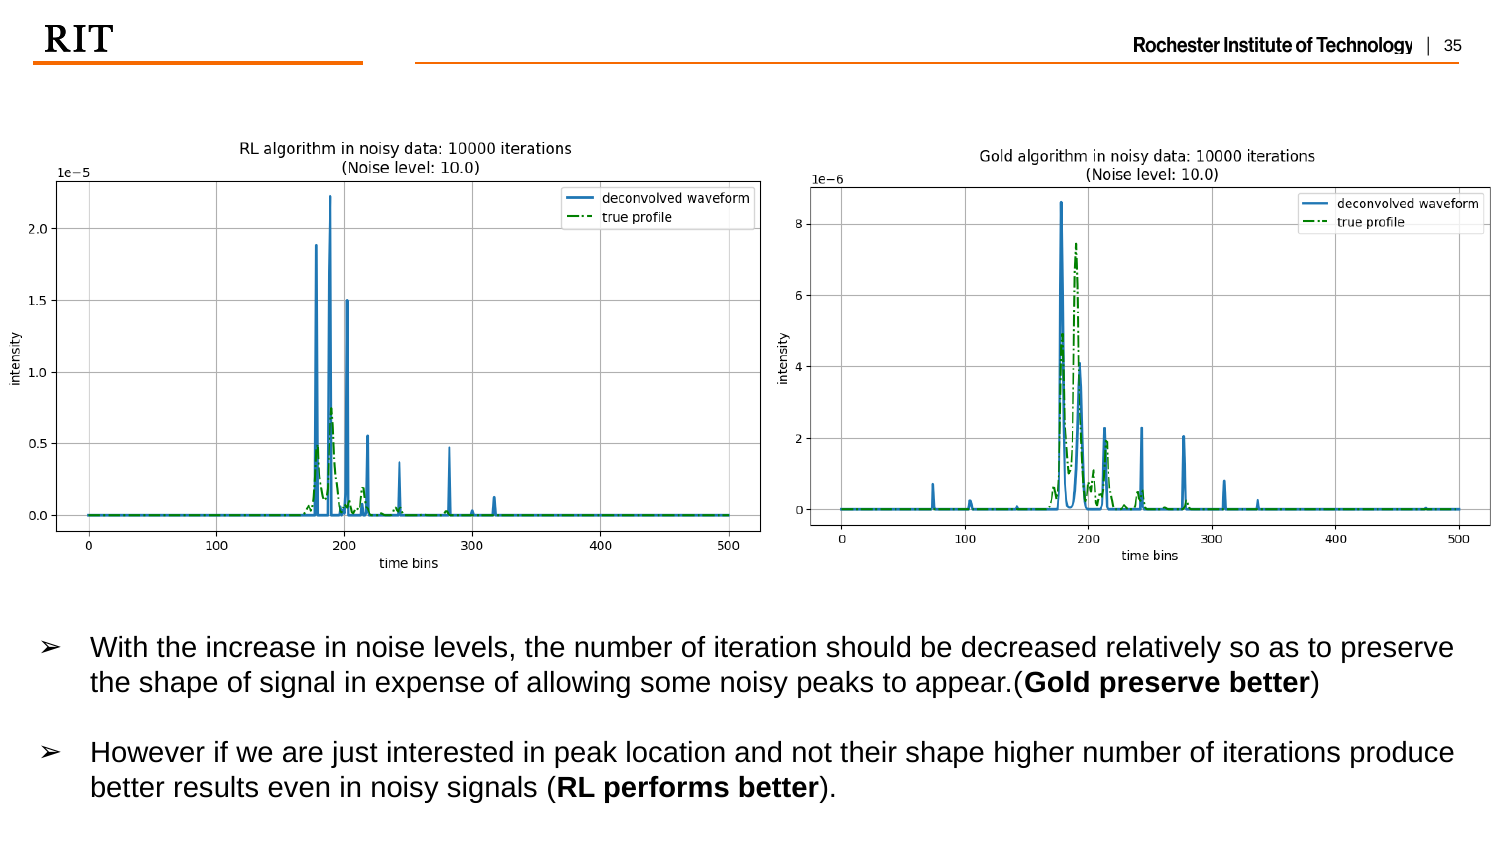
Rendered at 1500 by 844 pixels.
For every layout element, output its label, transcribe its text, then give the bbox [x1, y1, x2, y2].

picture [44, 24, 113, 52]
text_box With the increase in noise levels, the number of iteration should be decreased relatively so as to preserve the shape of signal in expense of allowing some noisy peaks to appear.(Gold preserve better) However if we are just interested in peak location and not their shape higher number of iterations produce better results even in noisy signals (RL performs better). [0, 613, 1500, 811]
picture [1134, 37, 1412, 54]
picture [0, 132, 1498, 579]
